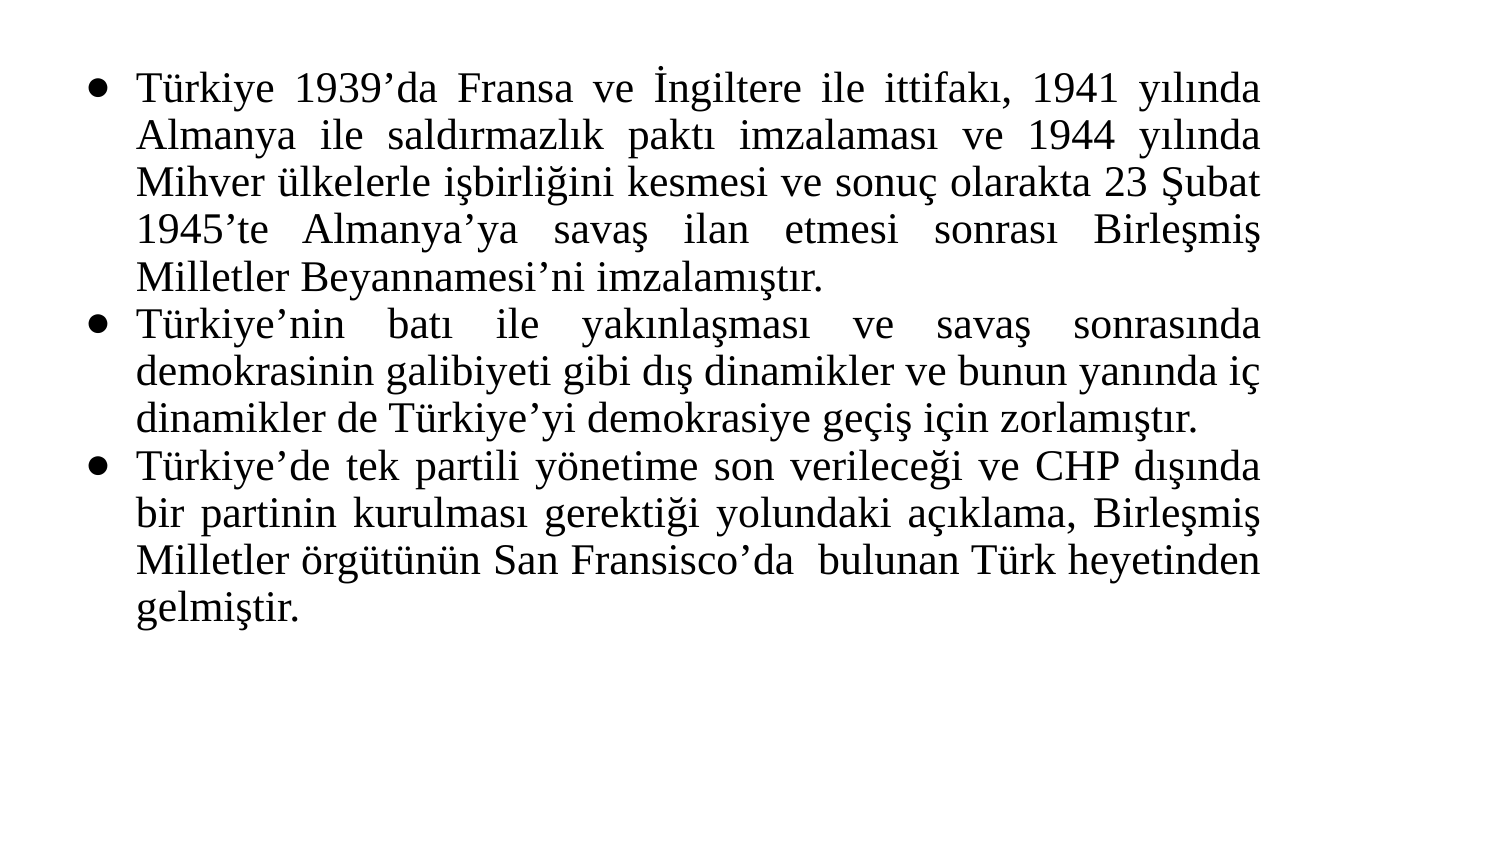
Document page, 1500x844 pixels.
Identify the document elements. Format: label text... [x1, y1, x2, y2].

list Türkiye 1939’da Fransa ve İngiltere ile ittifakı, 1941 yılında Almanya ile saldırmazlık paktı imzalaması ve 1944 yılında Mihver ülkelerle işbirliğini kesmesi ve sonuç olarakta 23 Şubat 1945’te Almanya’ya savaş ilan etmesi sonrası Birleşmiş Milletler Beyannamesi’ni imzalamıştır. Türkiye’nin batı ile yakınlaşması ve savaş sonrasında demokrasinin galibiyeti gibi dış dinamikler ve bunun yanında iç dinamikler de Türkiye’yi demokrasiye geçiş için zorlamıştır. Türkiye’de tek partili yönetime son verileceği ve CHP dışında bir partinin kurulması gerektiği yolundaki açıklama, Birleşmiş Milletler örgütünün San Fransisco’da bulunan Türk heyetinden gelmiştir. [45, 49, 1277, 649]
